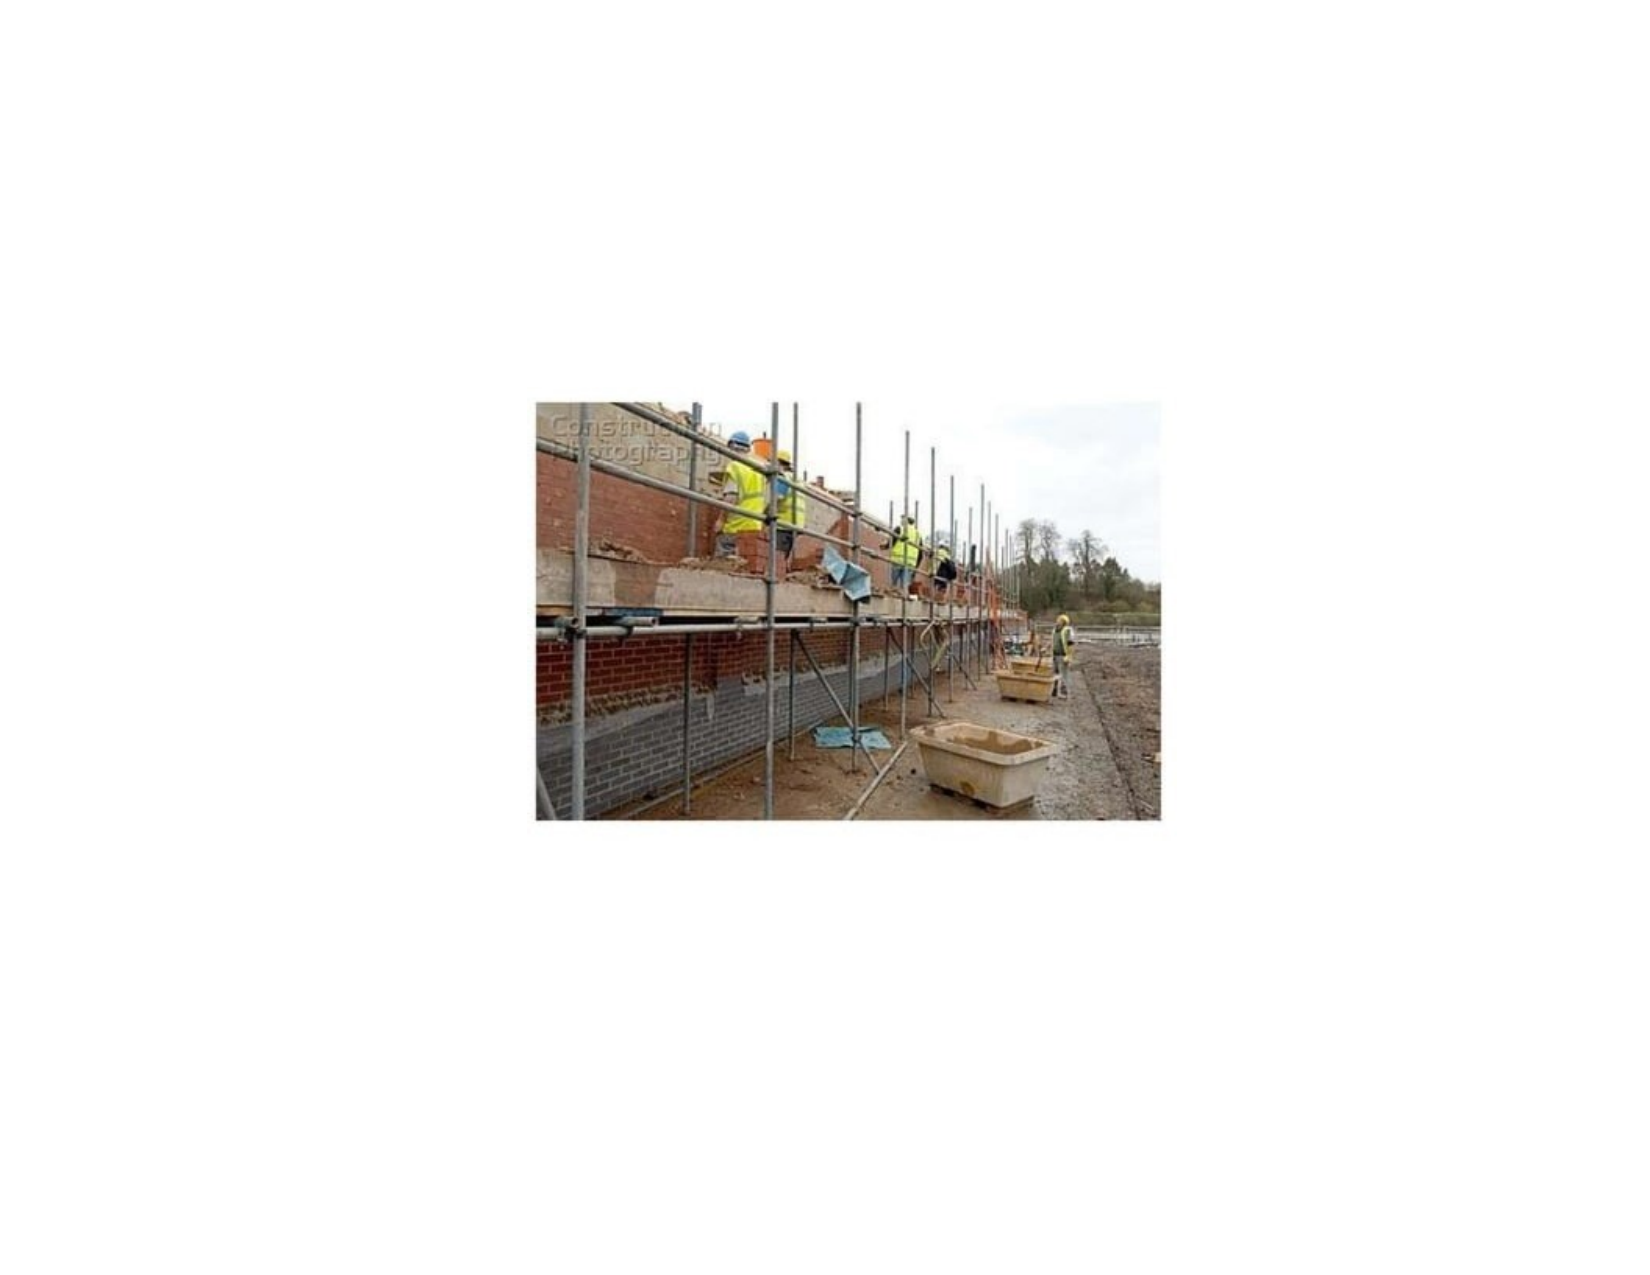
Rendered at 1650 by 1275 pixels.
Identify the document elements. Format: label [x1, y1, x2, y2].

picture [526, 387, 1178, 841]
